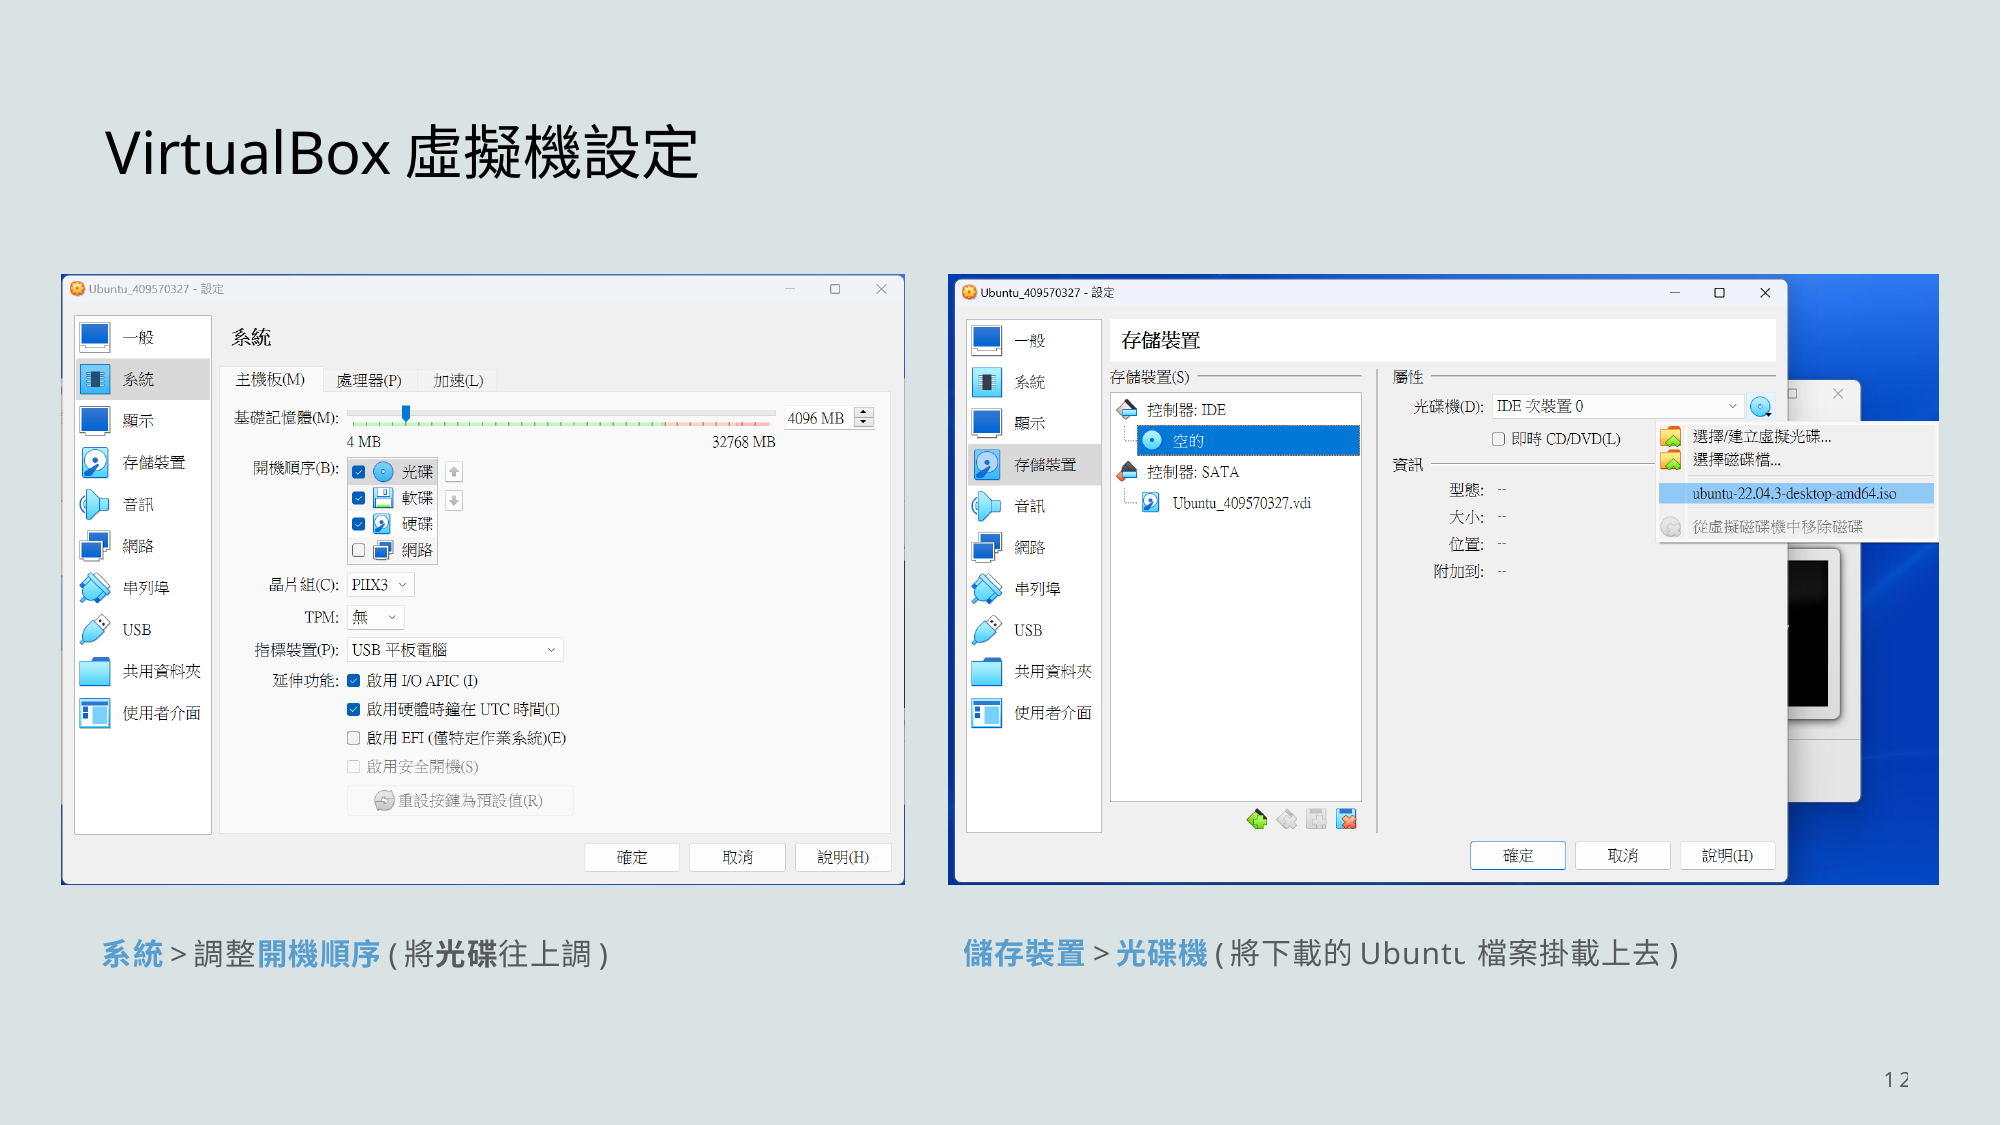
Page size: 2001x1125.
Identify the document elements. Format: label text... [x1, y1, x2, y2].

title VirtualBox虛擬機設定 [86, 87, 720, 195]
picture [948, 274, 1939, 885]
picture [61, 273, 905, 885]
text_box 系統>調整開機順序(將光碟往上調) [86, 909, 930, 979]
slide_number 12 [1637, 1042, 1927, 1119]
list 儲存裝置>光碟機(將下載的Ubuntu檔案掛載上去) [948, 909, 1939, 979]
